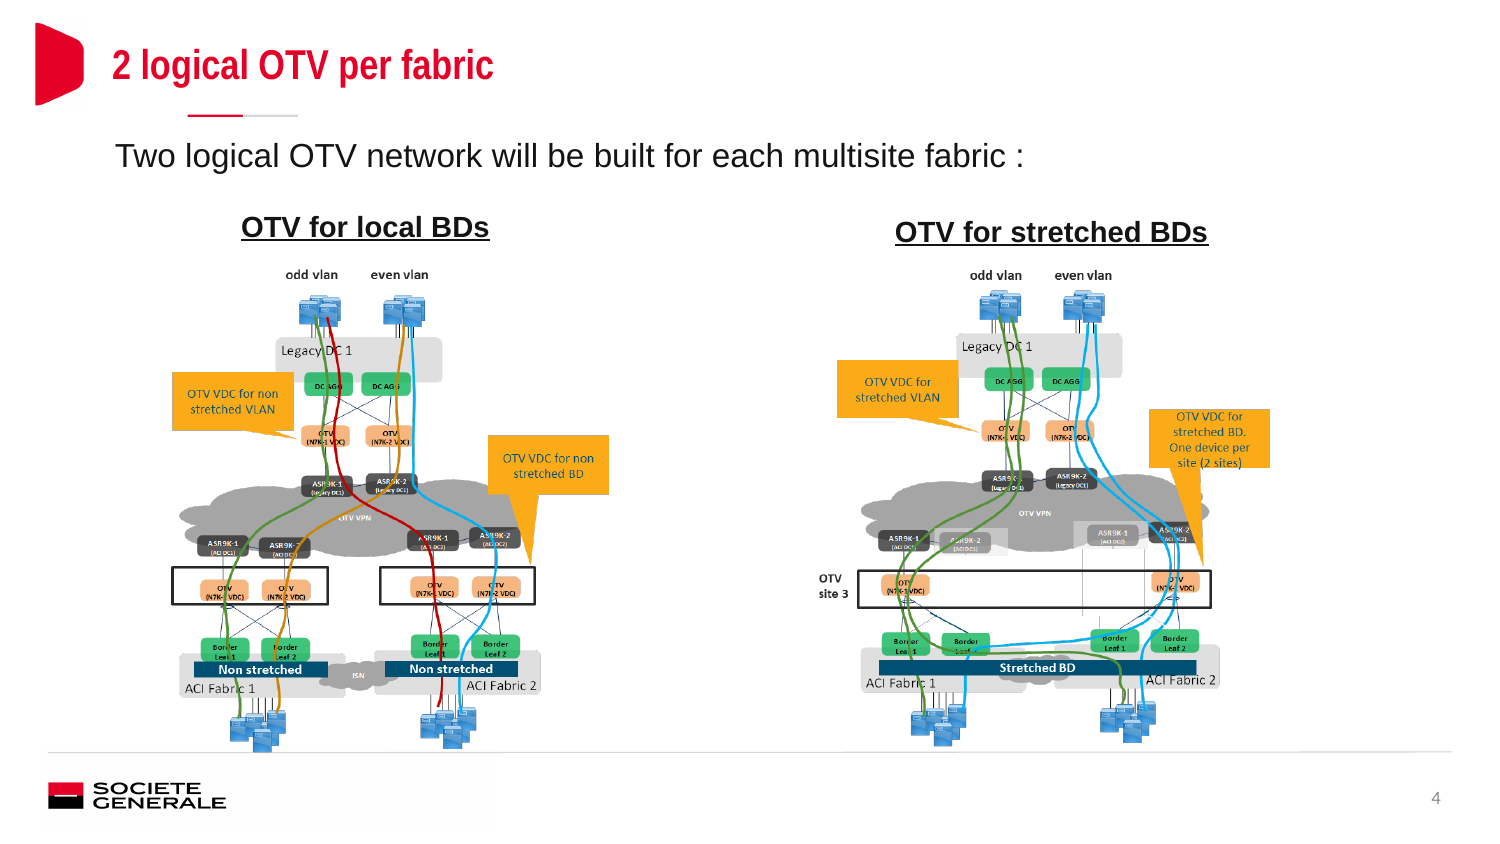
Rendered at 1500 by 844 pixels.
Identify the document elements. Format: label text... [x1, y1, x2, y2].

text_box OTV for local BDs [123, 200, 607, 251]
picture [809, 261, 1270, 747]
picture [35, 20, 89, 108]
text_box Two logical OTV network will be built for each multisite fabric : [100, 126, 1367, 182]
text_box OTV for stretched BDs [810, 205, 1294, 256]
text_box 2 logical OTV per fabric [112, 32, 1223, 94]
picture [43, 261, 609, 833]
slide_number 4 [1118, 774, 1456, 820]
